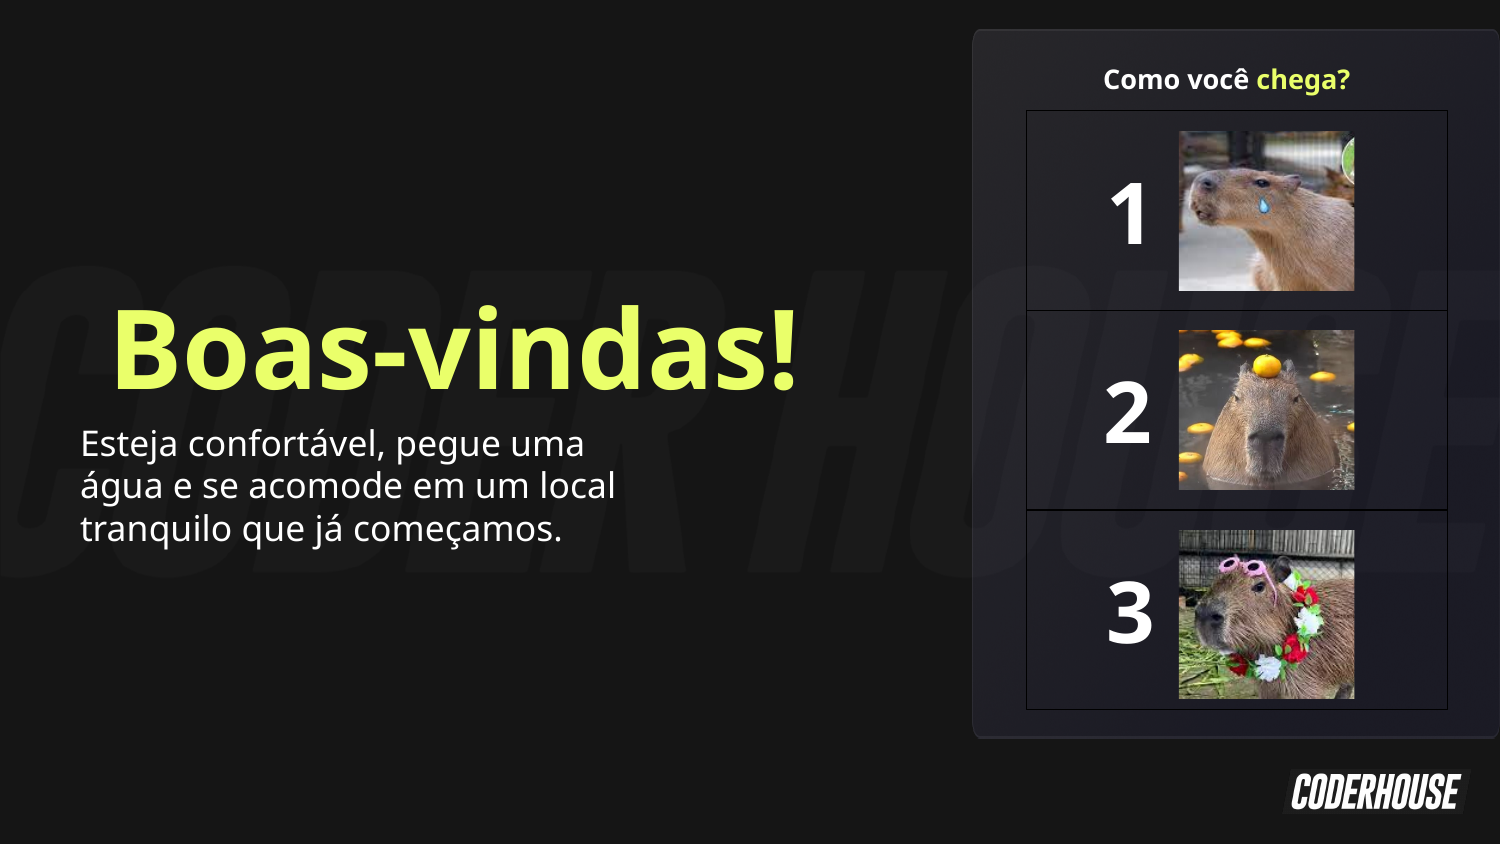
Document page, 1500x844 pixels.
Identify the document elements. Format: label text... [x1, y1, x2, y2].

picture [0, 0, 1500, 844]
text_box Boas-vindas! [55, 279, 854, 429]
text_box Esteja confortável, pegue uma água e se acomode em um local tranquilo que já começamos. [64, 405, 691, 564]
